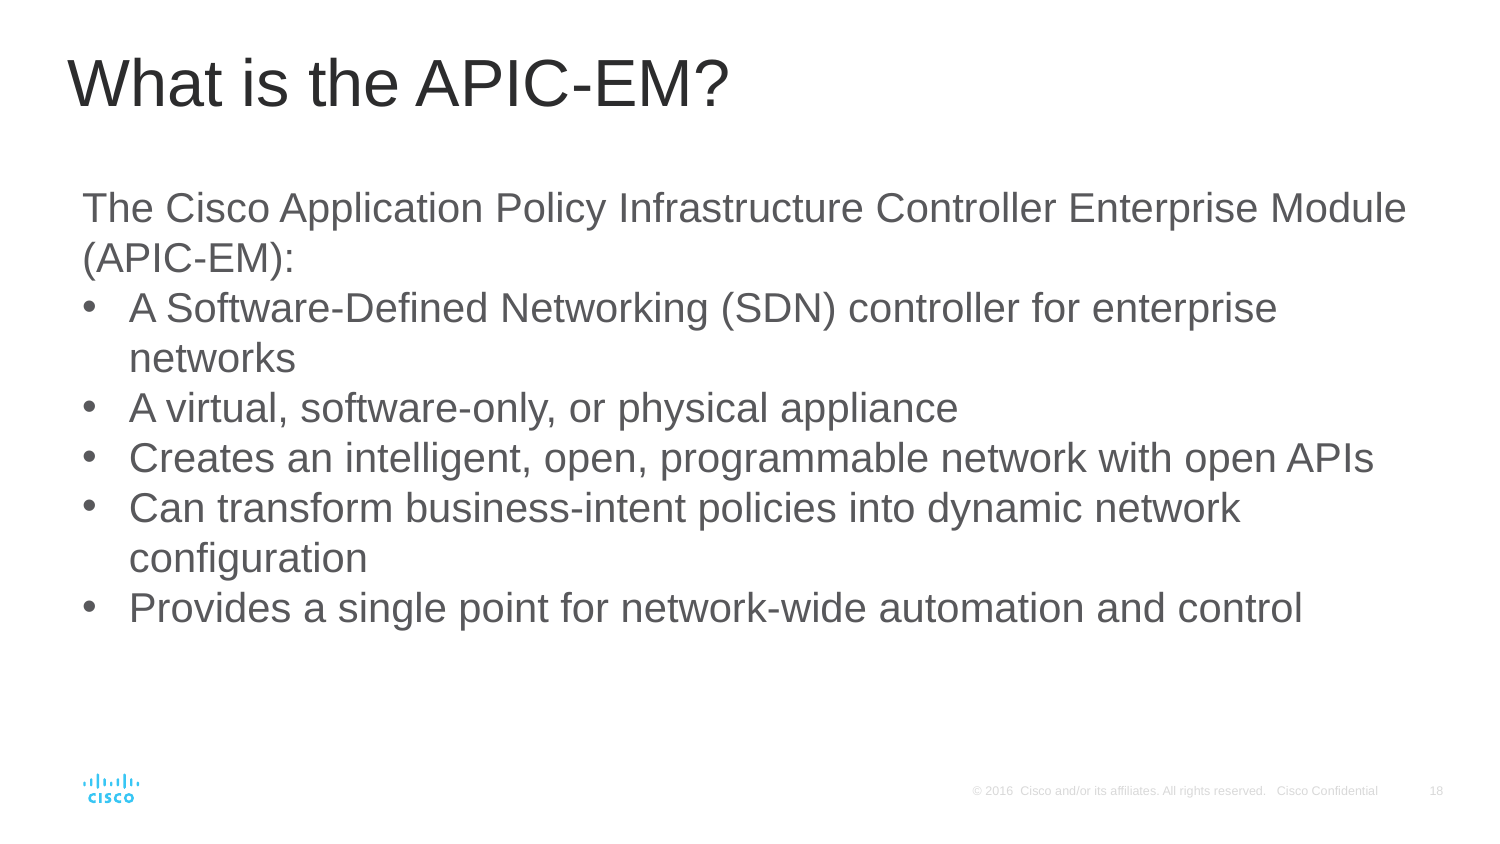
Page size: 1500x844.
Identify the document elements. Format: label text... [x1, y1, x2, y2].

text_box The Cisco Application Policy Infrastructure Controller Enterprise Module (APIC-EM): A Software-Defined Networking (SDN) controller for enterprise networks A virtual, software-only, or physical appliance Creates an intelligent, open, programmable network with open APIs Can transform business-intent policies into dynamic network configuration Provides a single point for network-wide automation and control [67, 173, 1426, 689]
title What is the APIC-EM? [52, 26, 764, 147]
